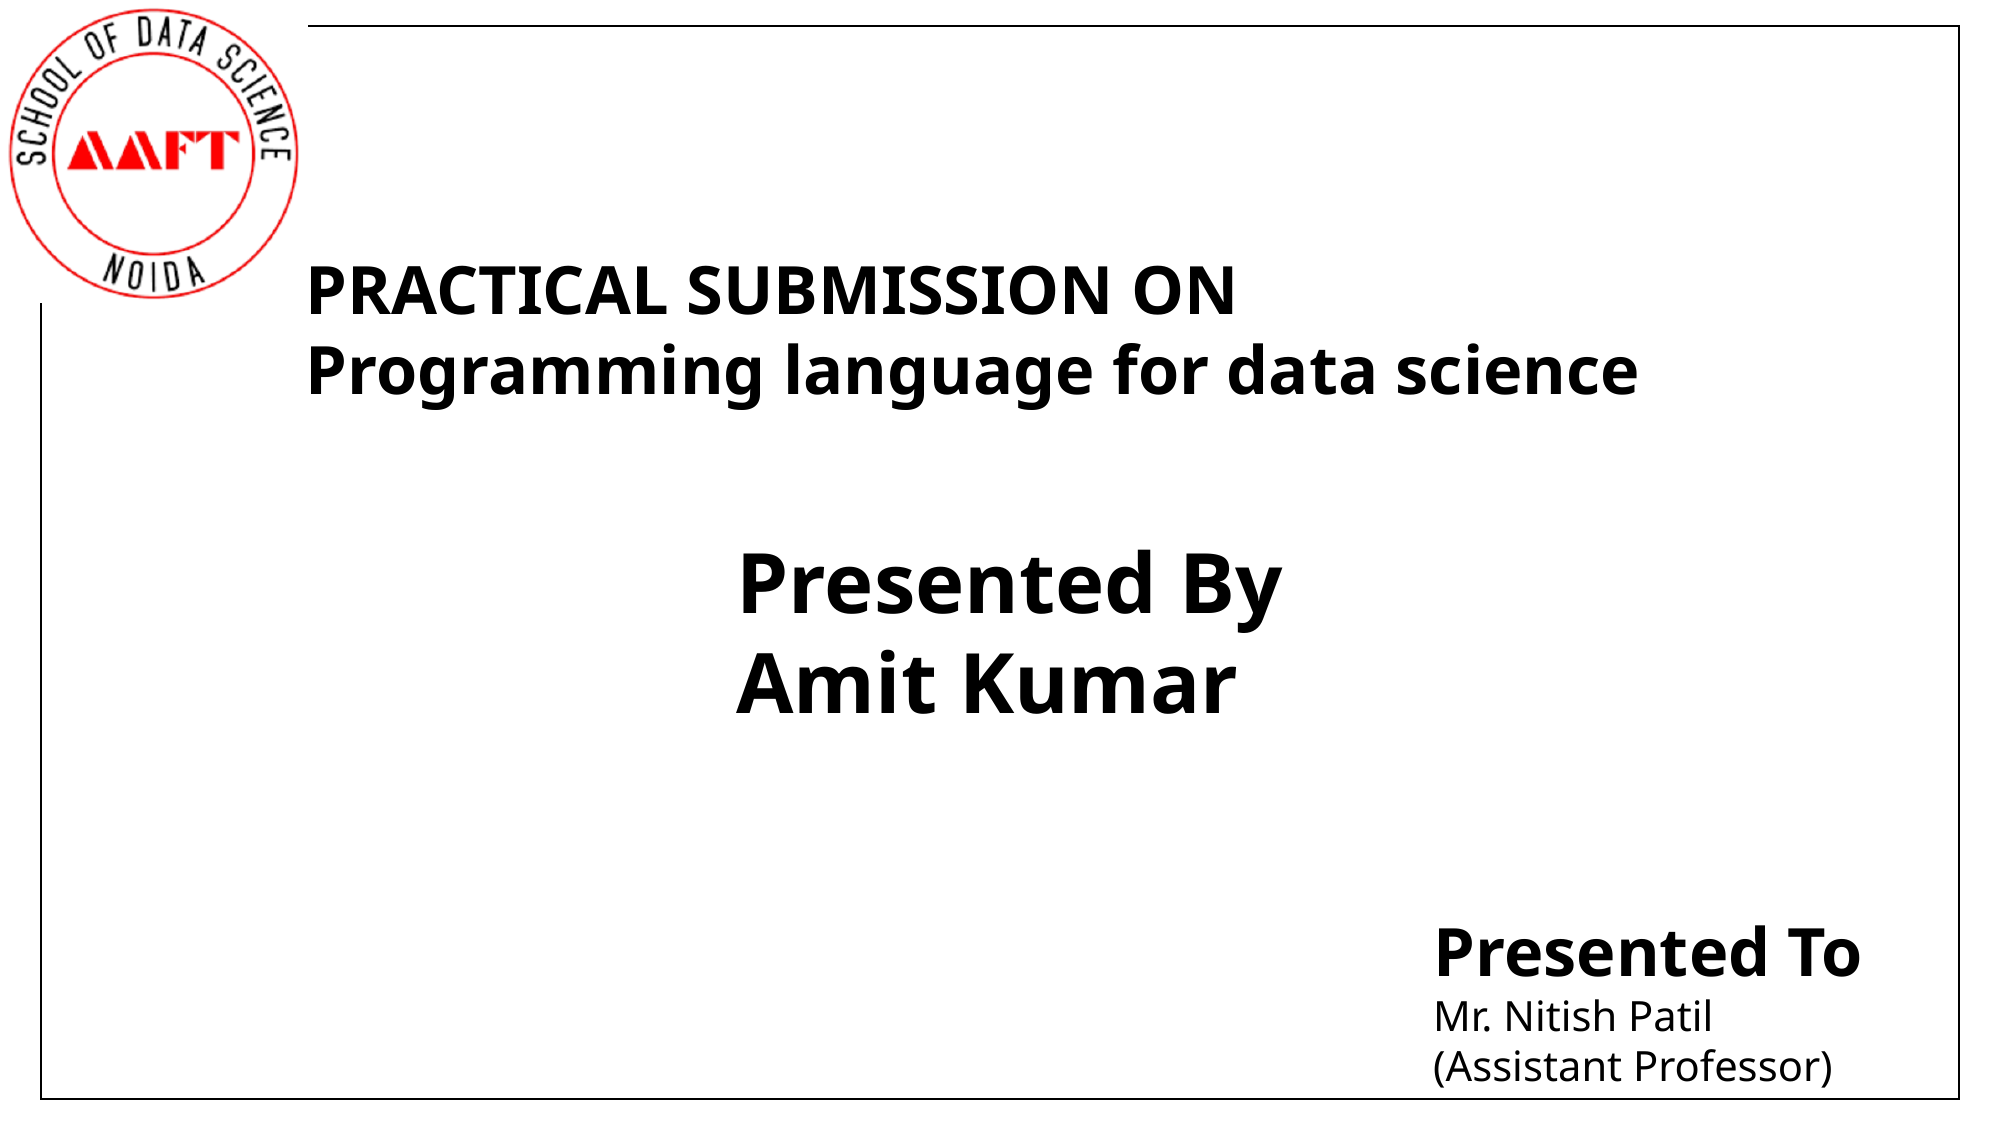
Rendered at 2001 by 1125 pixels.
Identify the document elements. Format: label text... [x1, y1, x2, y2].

text_box Presented To Mrs.Neema Jha [40, 25, 1960, 1100]
text_box Presented To Mr. Nitish Patil (Assistant Professor) [1418, 902, 2000, 1097]
picture [0, 0, 308, 303]
text_box PRACTICAL SUBMISSION ON Programming language for data science [290, 240, 1810, 415]
text_box Presented By Amit Kumar [721, 522, 1452, 738]
